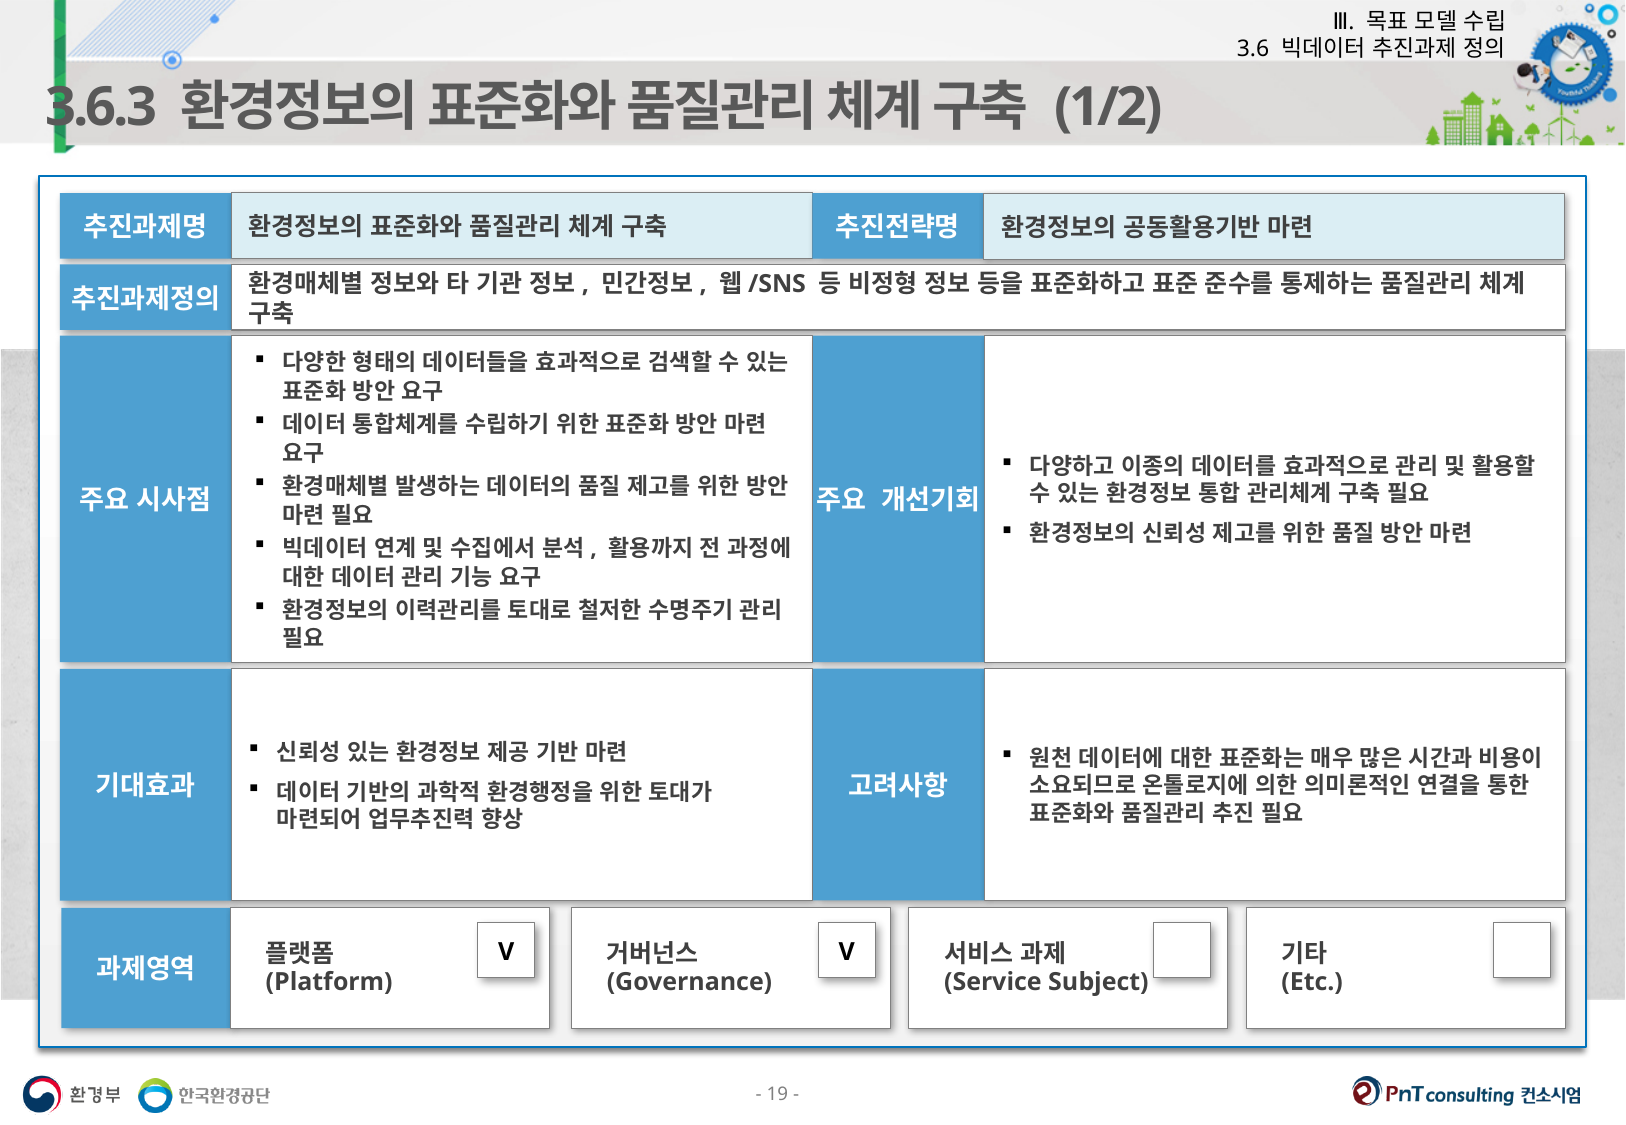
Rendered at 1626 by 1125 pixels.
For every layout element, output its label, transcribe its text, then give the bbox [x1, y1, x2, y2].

picture [0, 0, 1626, 1125]
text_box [59, 192, 1566, 1029]
text_box Ⅲ. 목표 모델 수립 3.6 빅데이터 추진과제 정의 [1101, 0, 1522, 69]
text_box 3.6.3 환경정보의 표준화와 품질관리 체계 구축 (1/2) [30, 63, 1179, 144]
